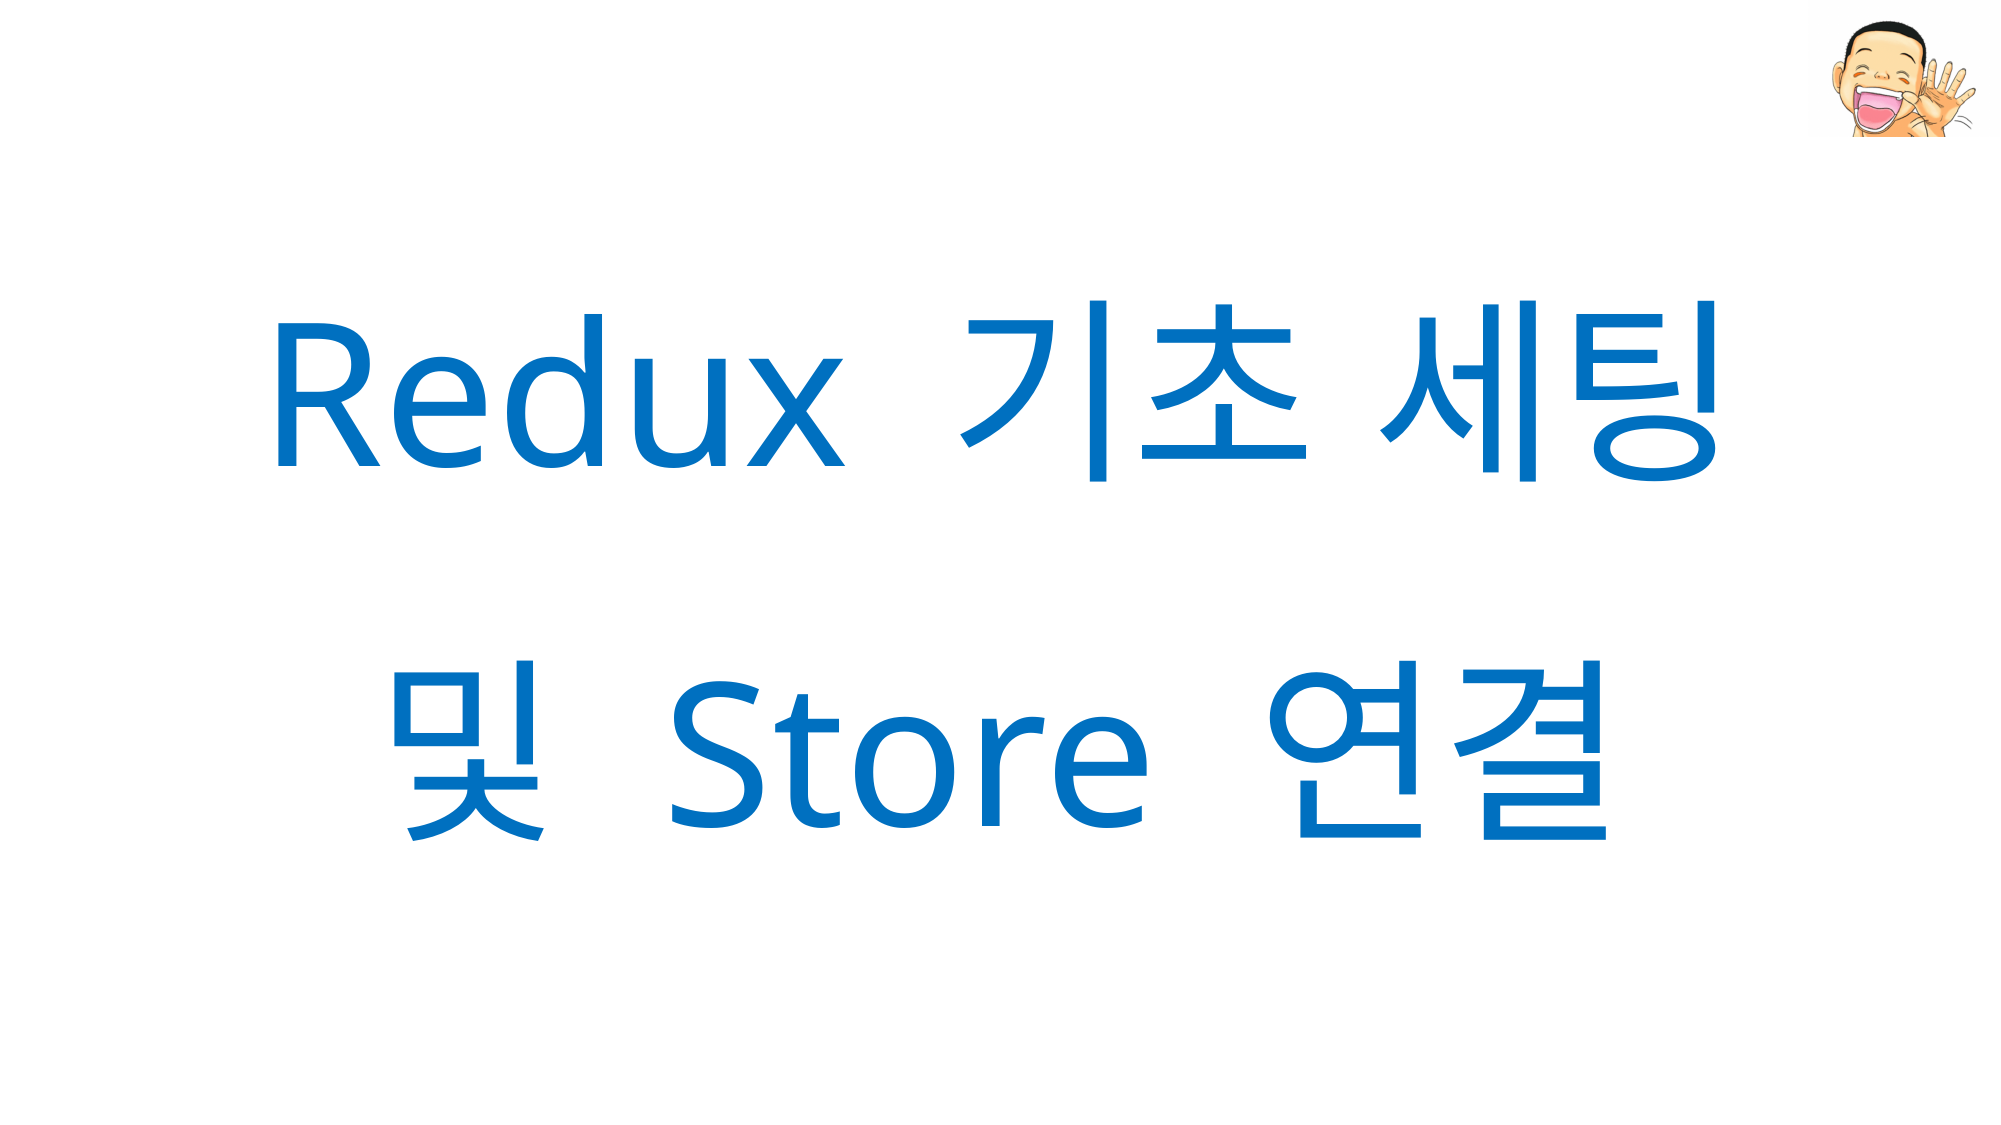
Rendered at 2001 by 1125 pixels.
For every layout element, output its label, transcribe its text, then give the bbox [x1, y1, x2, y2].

text_box Redux 기초 세팅 및 Store 연결 [0, 138, 2000, 874]
picture [1808, 0, 2000, 137]
